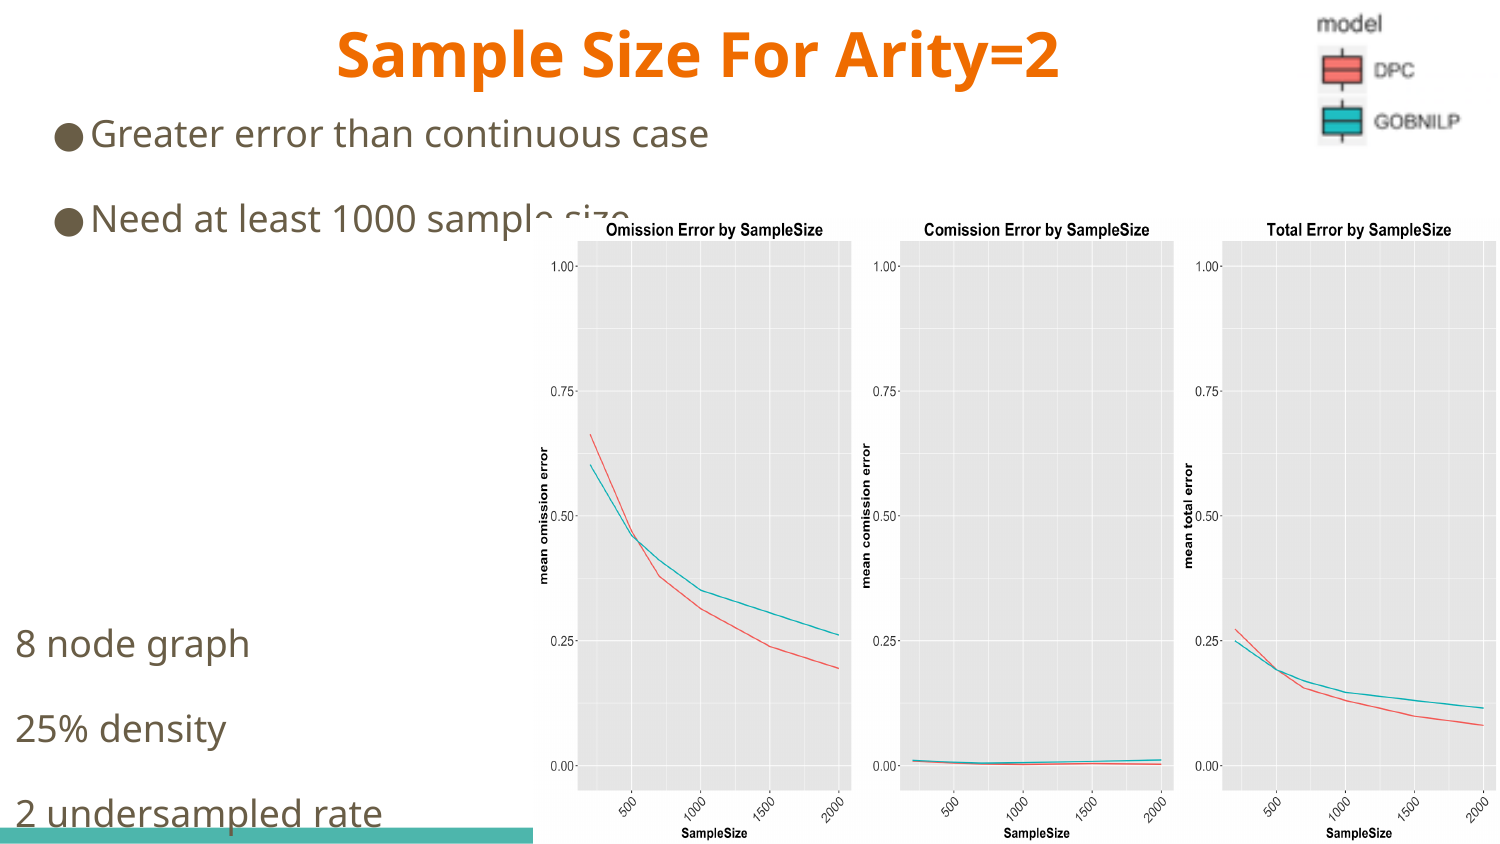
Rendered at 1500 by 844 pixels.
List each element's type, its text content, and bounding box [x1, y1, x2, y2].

list Greater error than continuous case Need at least 1000 sample size 8 node graph 25% density 2 undersampled rate [0, 88, 922, 828]
picture [533, 218, 1500, 844]
title Sample Size For Arity=2 [0, 0, 1295, 116]
picture [1297, 0, 1500, 175]
